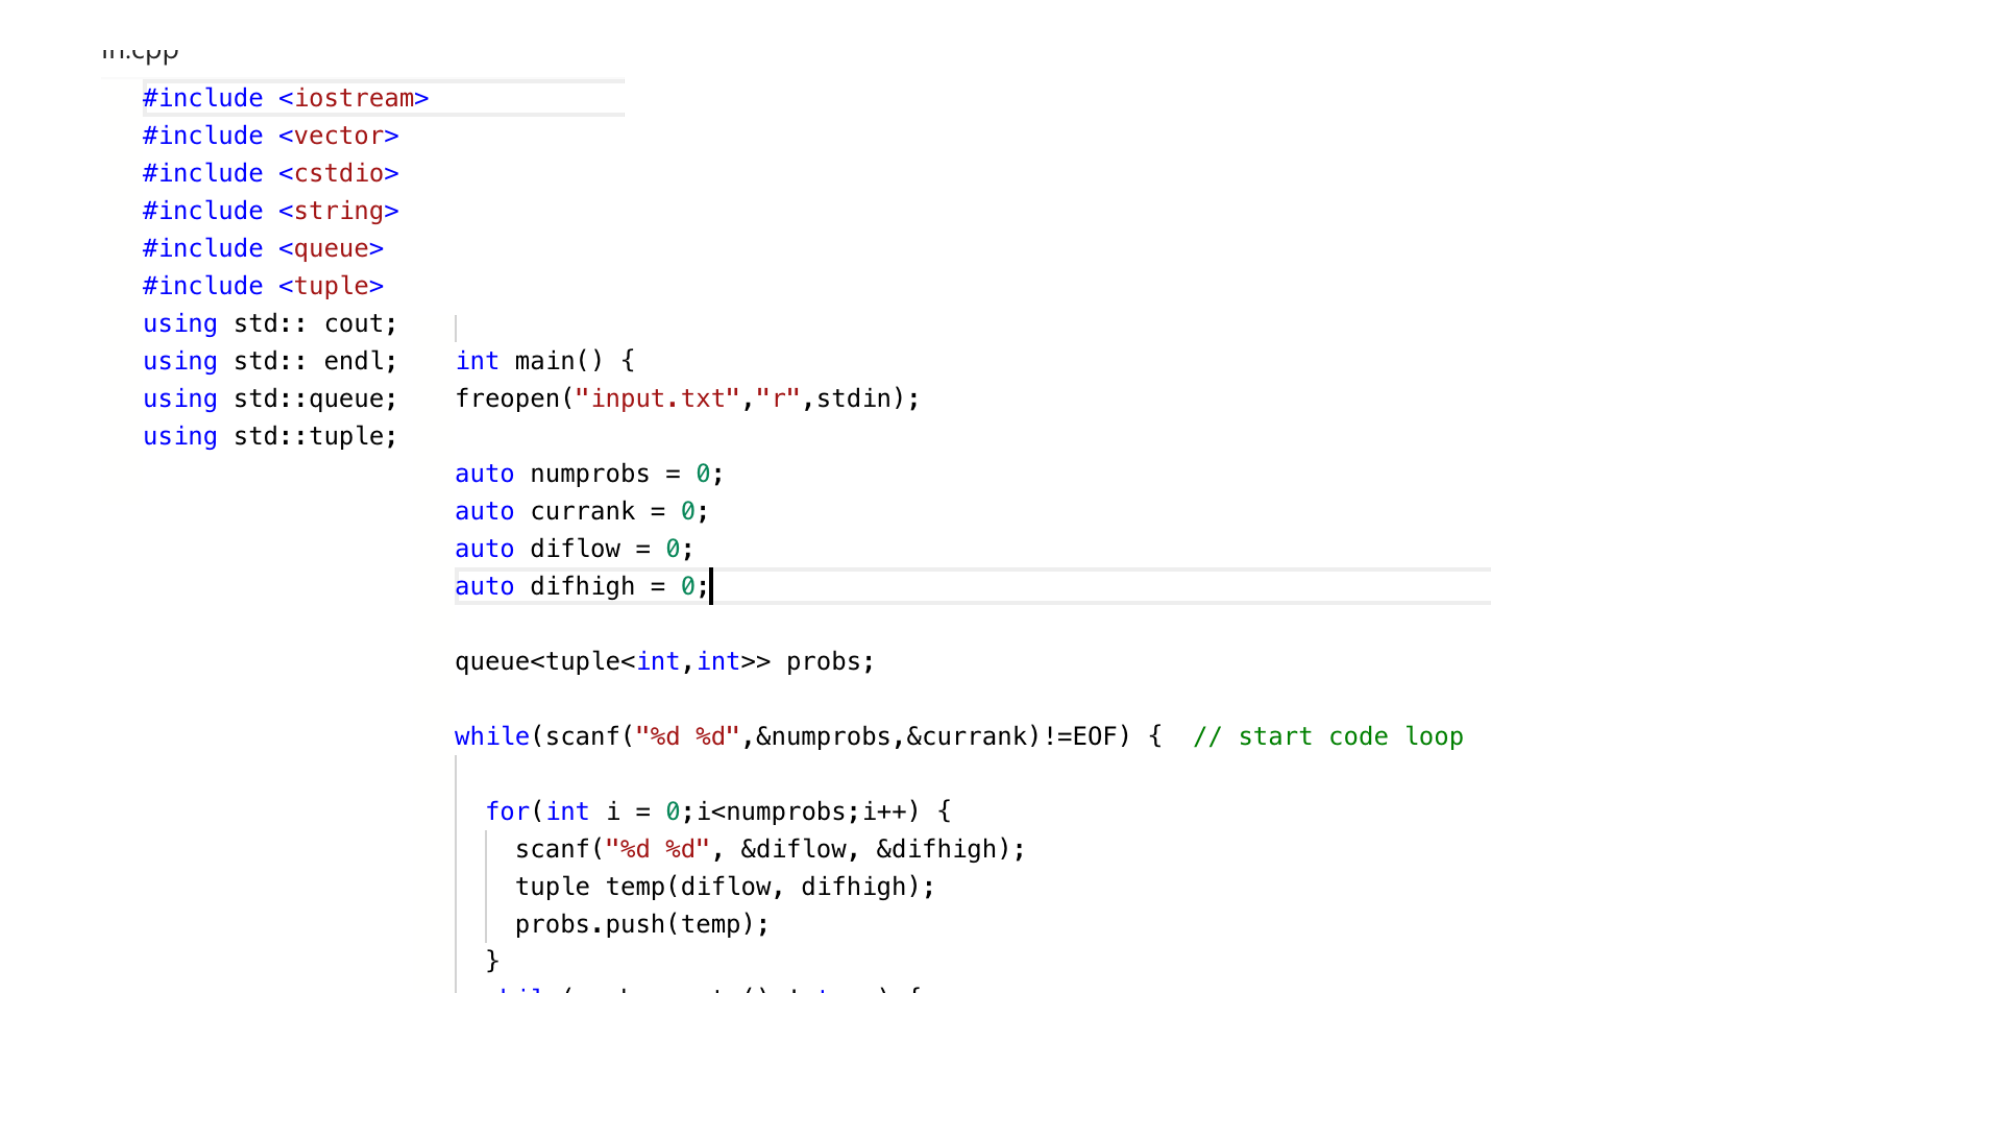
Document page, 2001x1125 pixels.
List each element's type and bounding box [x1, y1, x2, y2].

picture [413, 315, 1491, 993]
list [101, 50, 625, 505]
